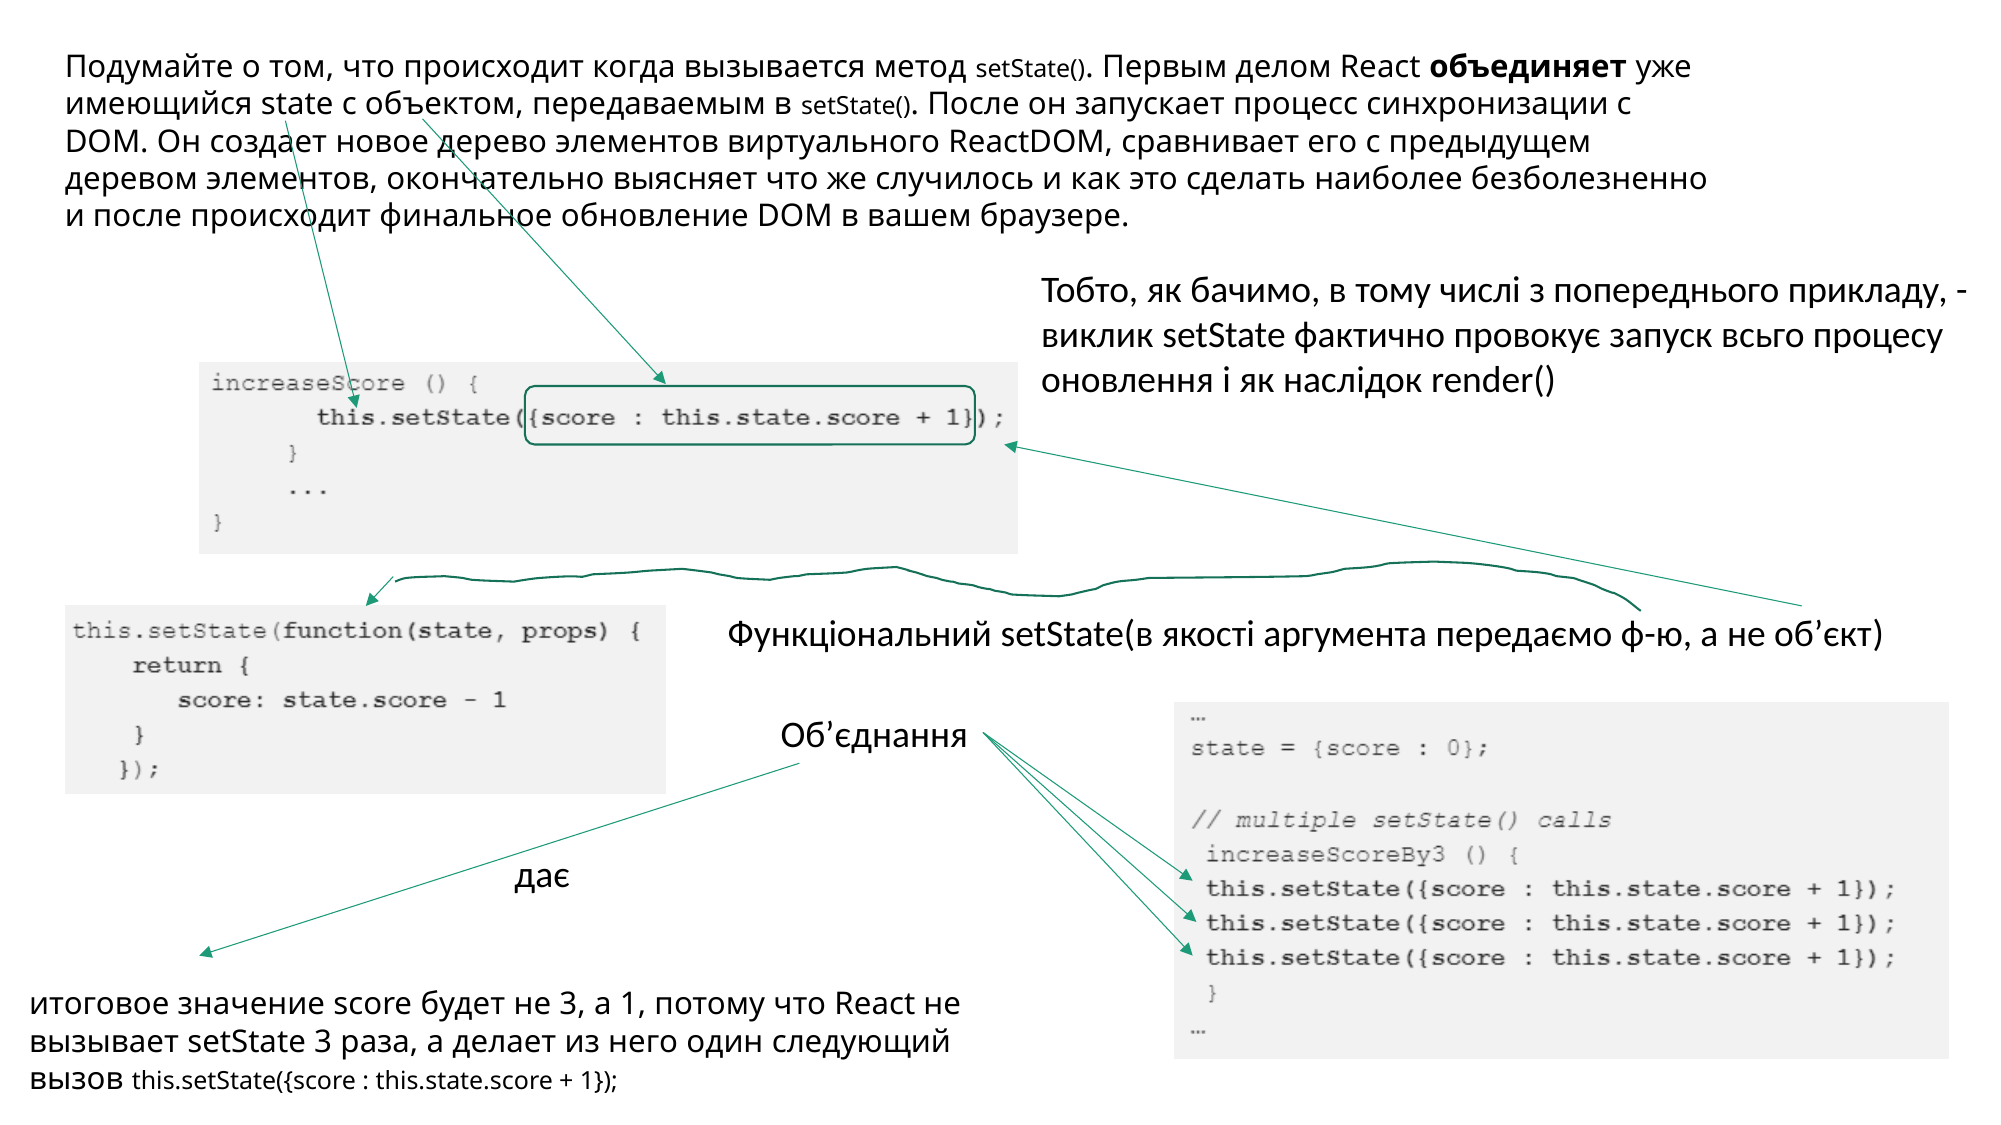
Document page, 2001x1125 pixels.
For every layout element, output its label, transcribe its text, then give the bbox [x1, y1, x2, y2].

text_box итоговое значение score будет не 3, а 1, потому что React не вызывает setState 3 раза, а делает из него один следующий вызов this.setState({score : this.state.score + 1}); [26, 983, 1069, 1096]
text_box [1193, 732, 1197, 922]
picture [199, 362, 1018, 554]
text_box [365, 576, 394, 606]
picture [65, 605, 666, 794]
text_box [1004, 444, 1802, 606]
text_box [1431, 606, 1642, 612]
picture [1174, 702, 1949, 1059]
text_box Обʼєднання [765, 702, 984, 763]
text_box Тобто, як бачимо, в тому числі з попереднього прикладу, - виклик setState фактично провокує запуск всьго процесу оновлення і як наслідок render() [1026, 257, 2000, 408]
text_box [199, 763, 800, 956]
text_box [394, 565, 1004, 596]
text_box Подумайте о том, что происходит когда вызывается метод setState(). Первым делом React объединяет уже имеющийся state с объектом, передаваемым в setState(). После он запускает процесс синхронизации с DOM. Он создает новое дерево элементов виртуального ReactDOM, сравнивает его с предыдущем деревом элементов, окончательно выясняет что же случилось и как это сделать наиболее безболезненно и после происходит финальное обновление DOM в вашем браузере. [62, 45, 1716, 234]
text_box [285, 120, 357, 408]
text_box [984, 732, 1193, 956]
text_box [422, 118, 666, 385]
text_box Функціональний setState(в якості аргумента передаємо ф-ю, а не обʼєкт) [712, 601, 1899, 662]
